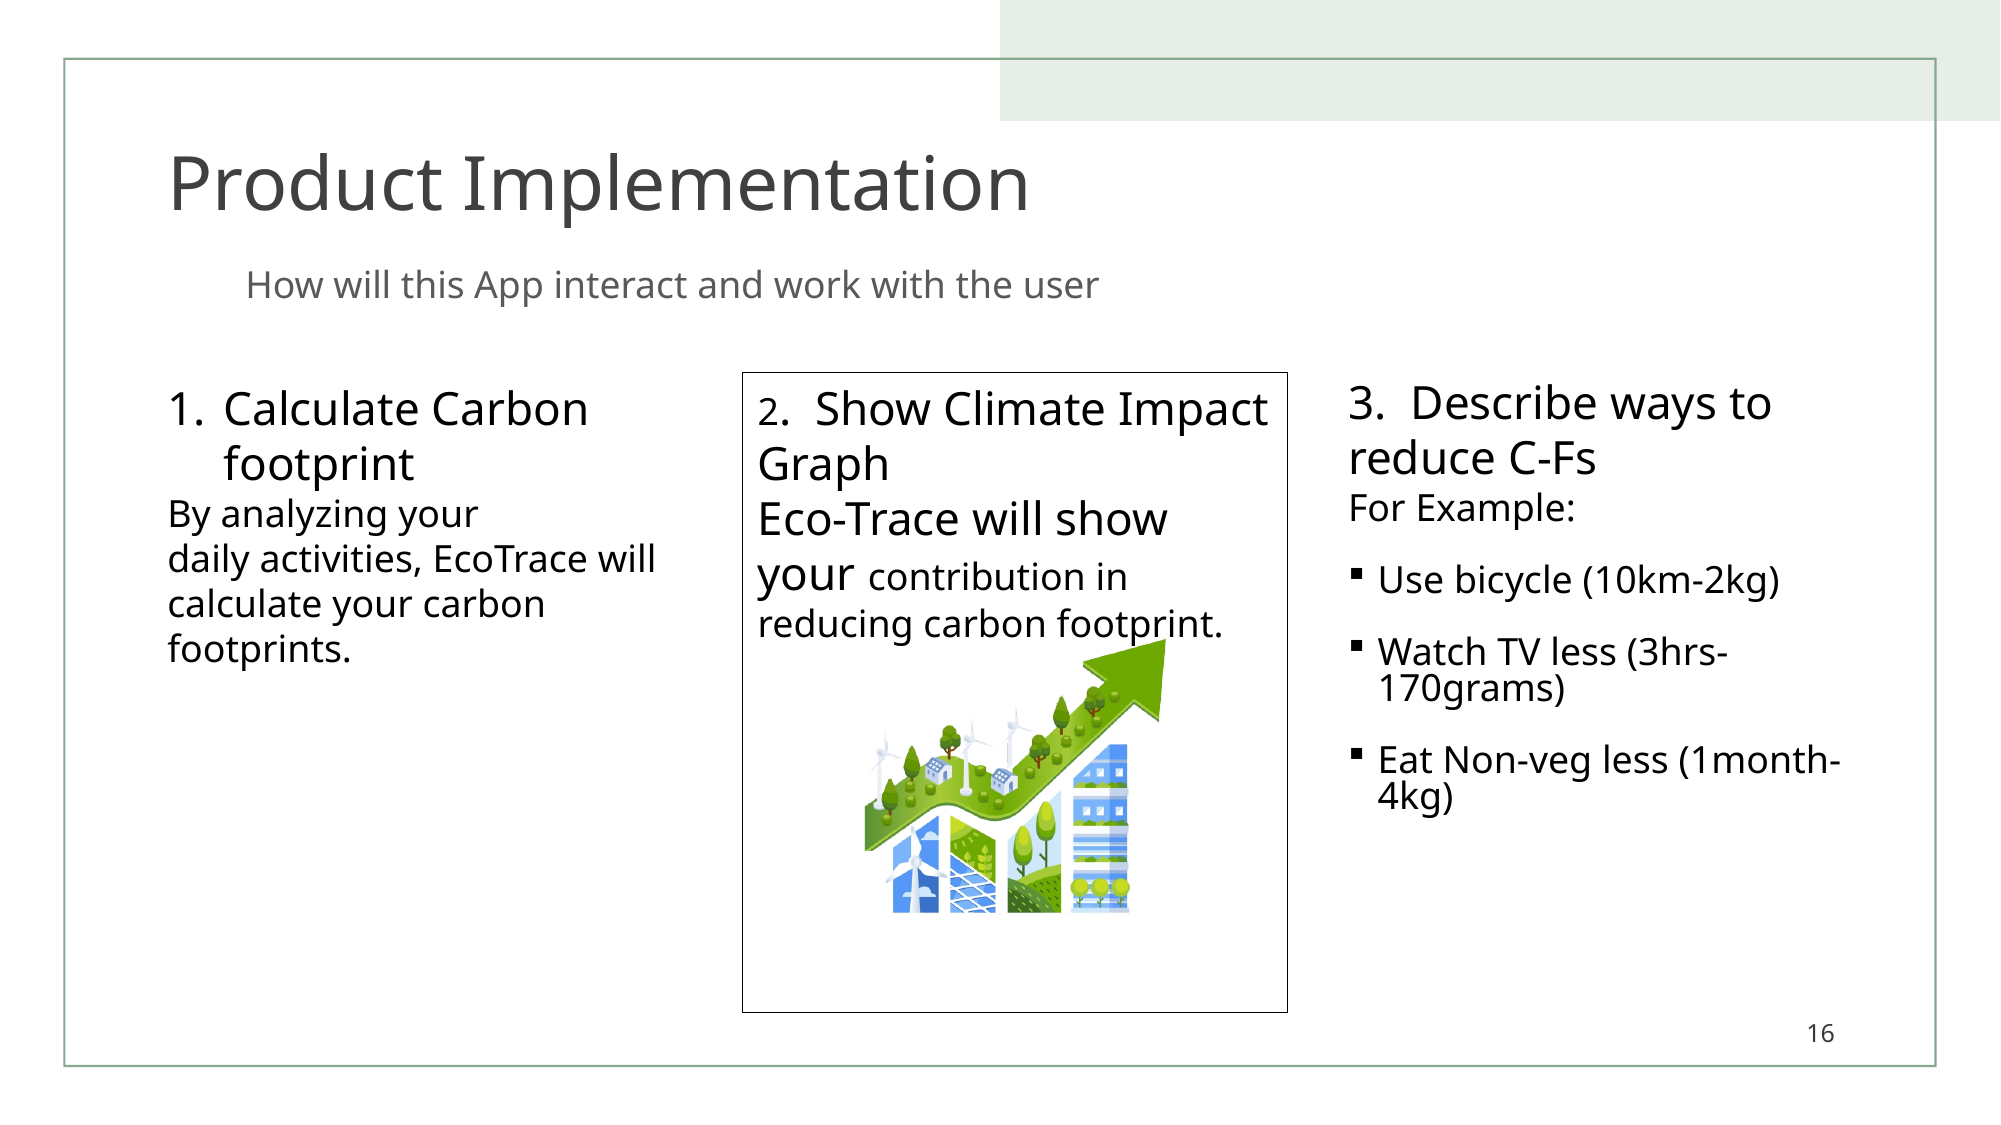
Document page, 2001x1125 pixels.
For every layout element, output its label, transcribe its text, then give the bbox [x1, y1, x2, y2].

picture [849, 609, 1181, 942]
text_box How will this App interact and work with the user [152, 259, 1427, 331]
text_box 3. Describe ways to reduce C-Fs For Example:​ Use bicycle (10km-2kg)​ Watch TV less (3hrs-170grams)​ Eat Non-veg less (1month-4kg) [1333, 366, 1878, 1085]
text_box 2. Show Climate Impact Graph Eco-Trace will show your contribution in reducing carbon footprint. [742, 372, 1288, 1013]
text_box Calculate Carbon footprint By analyzing your daily activities, EcoTrace will calculate your carbon footprints. [151, 372, 698, 1038]
title Product Implementation [152, 60, 1878, 313]
